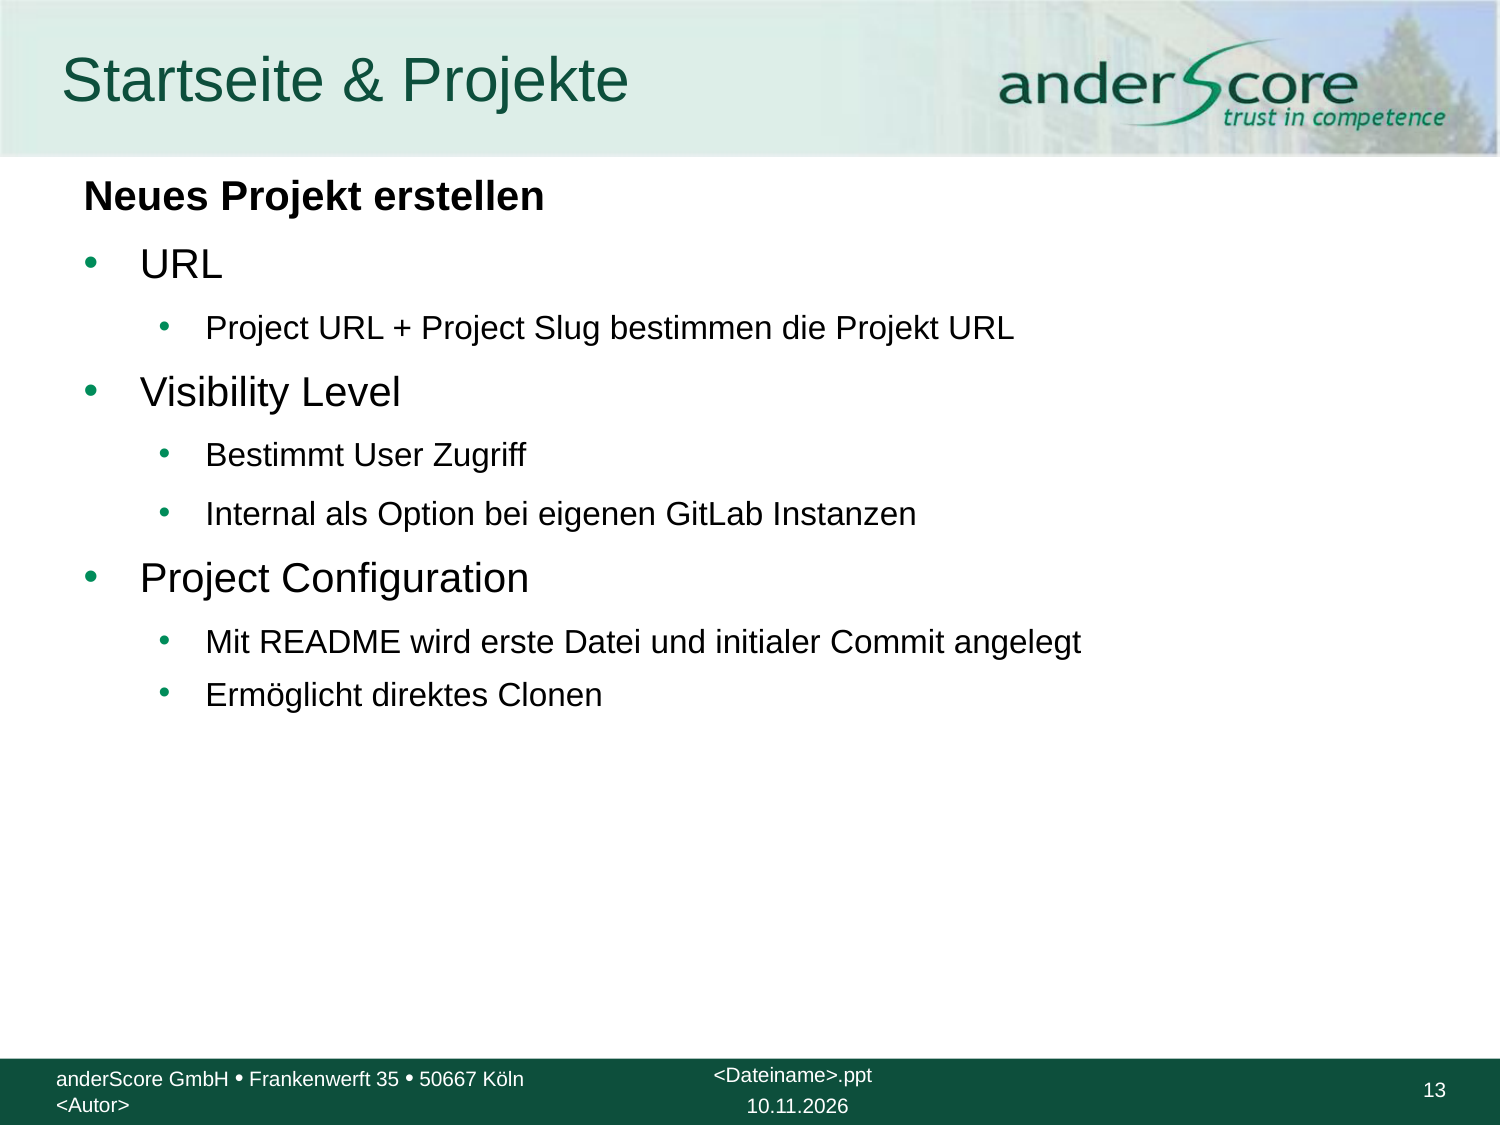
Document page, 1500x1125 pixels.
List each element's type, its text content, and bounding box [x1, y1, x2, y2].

list Neues Projekt erstellen URL Project URL + Project Slug bestimmen die Projekt URL Visibility Level Bestimmt User Zugriff Internal als Option bei eigenen GitLab Instanzen Project Configuration Mit README wird erste Datei und initialer Commit angelegt Ermöglicht direktes Clonen [49, 160, 1447, 1047]
title Startseite & Projekte [46, 23, 975, 140]
picture [0, 0, 1500, 157]
